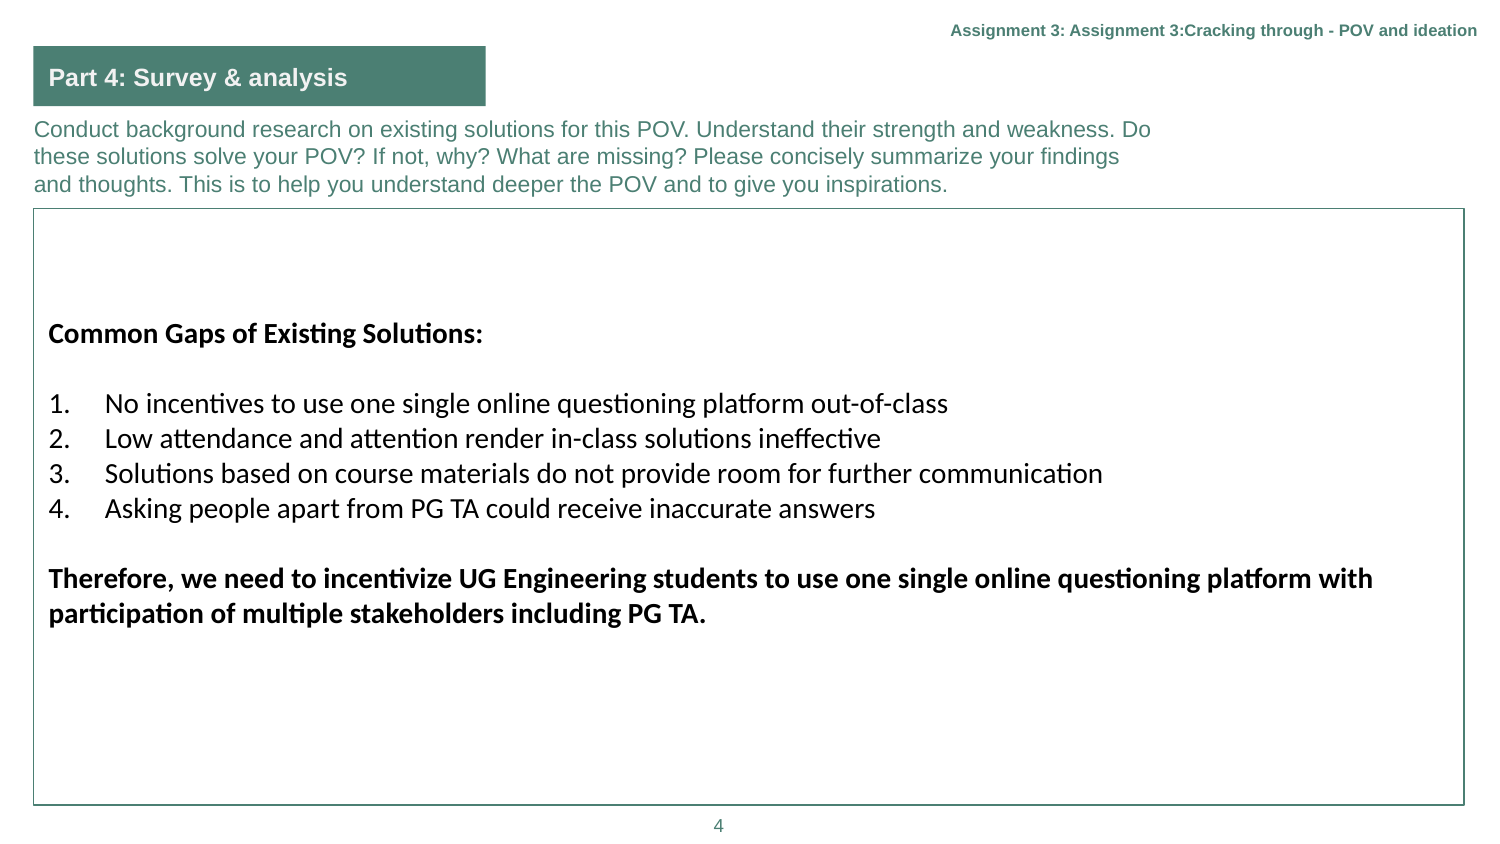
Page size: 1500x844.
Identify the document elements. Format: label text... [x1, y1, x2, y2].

text_box Part 4: Survey & analysis [33, 46, 486, 107]
text_box Conduct background research on existing solutions for this POV. Understand their strength and weakness. Do these solutions solve your POV? If not, why? What are missing? Please concisely summarize your findings and thoughts. This is to help you understand deeper the POV and to give you inspirations. [18, 72, 1174, 295]
text_box Common Gaps of Existing Solutions: No incentives to use one single online questioning platform out-of-class Low attendance and attention render in-class solutions ineffective Solutions based on course materials do not provide room for further communication Asking people apart from PG TA could receive inaccurate answers Therefore, we need to incentivize UG Engineering students to use one single online questioning platform with participation of multiple stakeholders including PG TA. [33, 208, 1464, 806]
text_box 4 [698, 798, 740, 844]
text_box Assignment 3: Assignment 3:Cracking through - POV and ideation [935, 9, 1500, 50]
